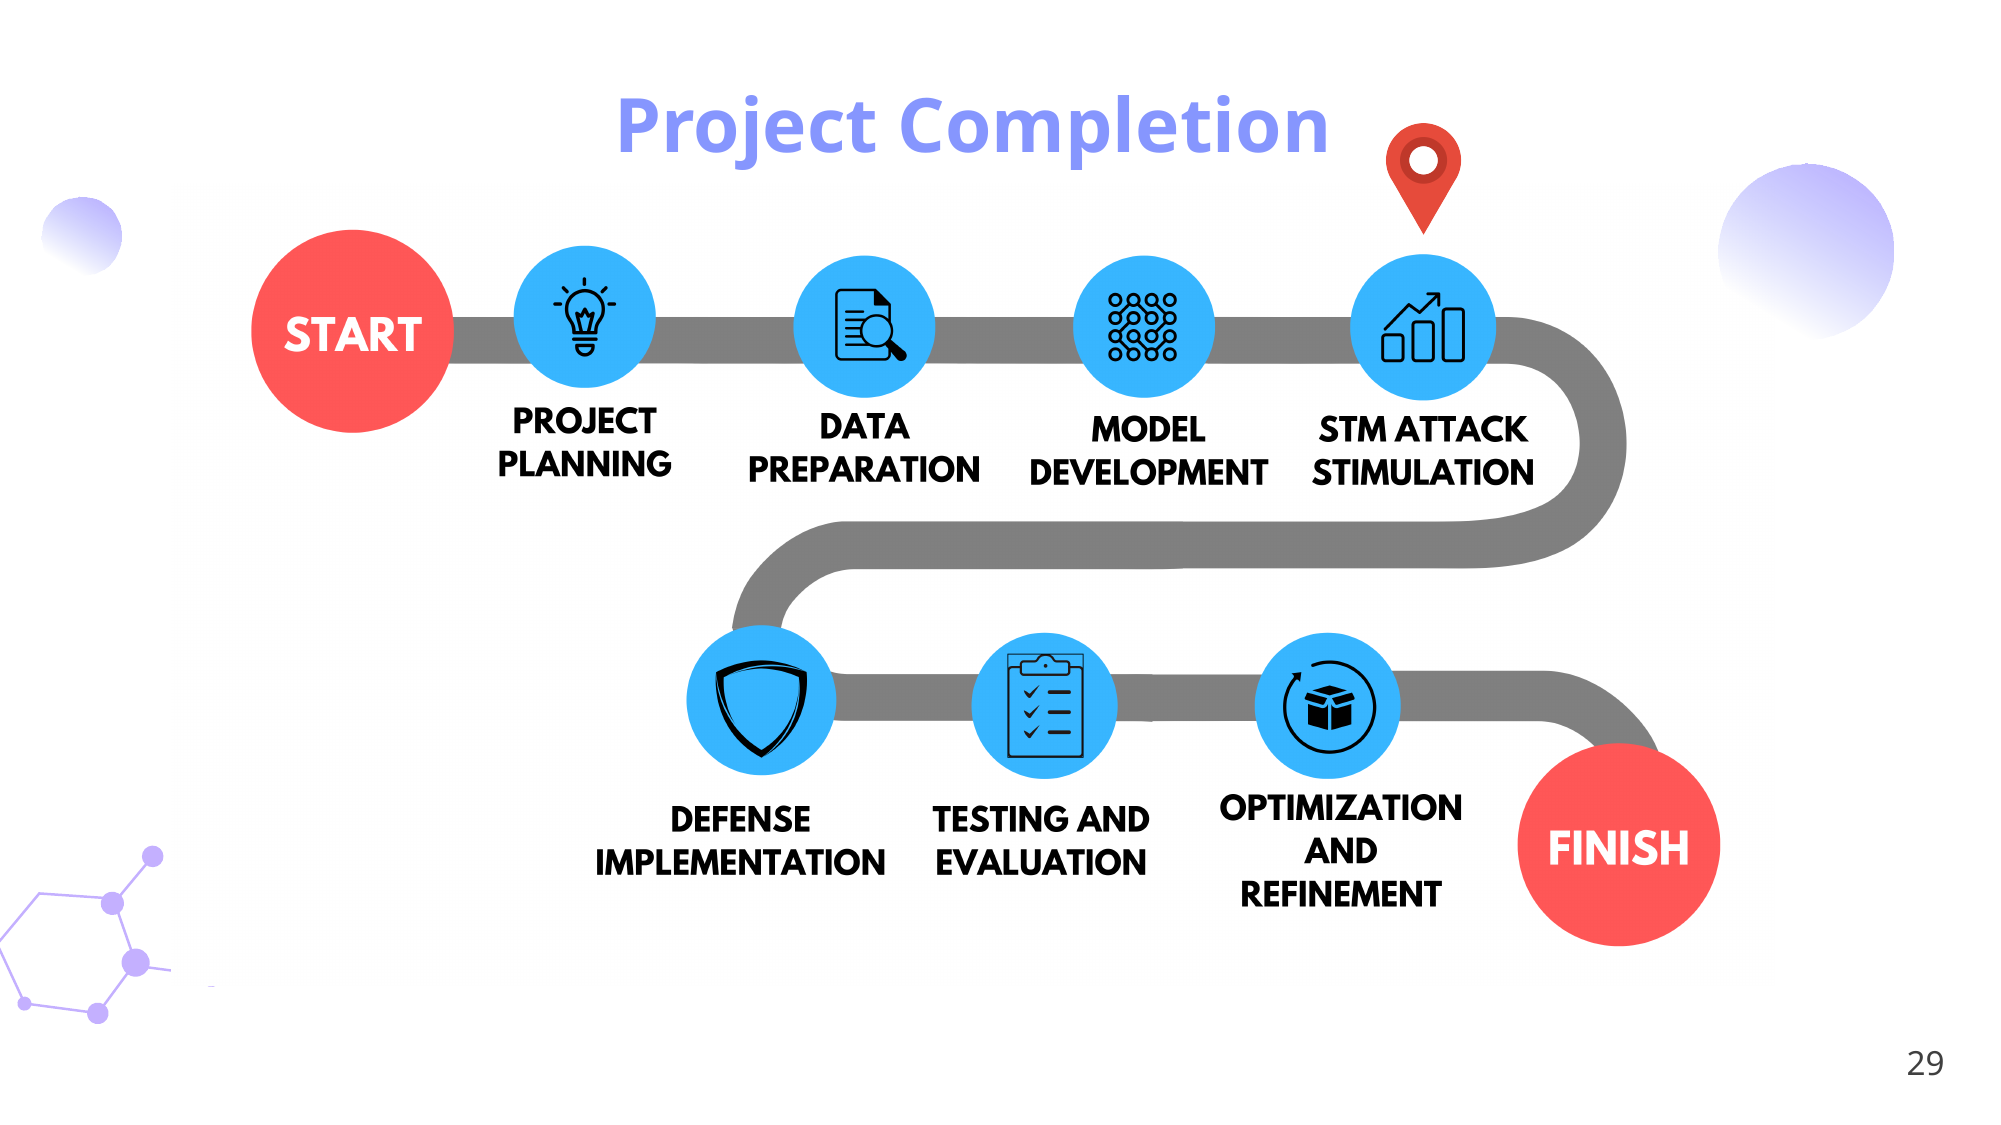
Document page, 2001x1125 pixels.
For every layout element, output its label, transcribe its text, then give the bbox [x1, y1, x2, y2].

picture [171, 123, 1775, 987]
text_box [0, 841, 263, 1029]
text_box Project Completion [524, 70, 1422, 175]
text_box [1751, 163, 1894, 340]
text_box [41, 197, 121, 276]
